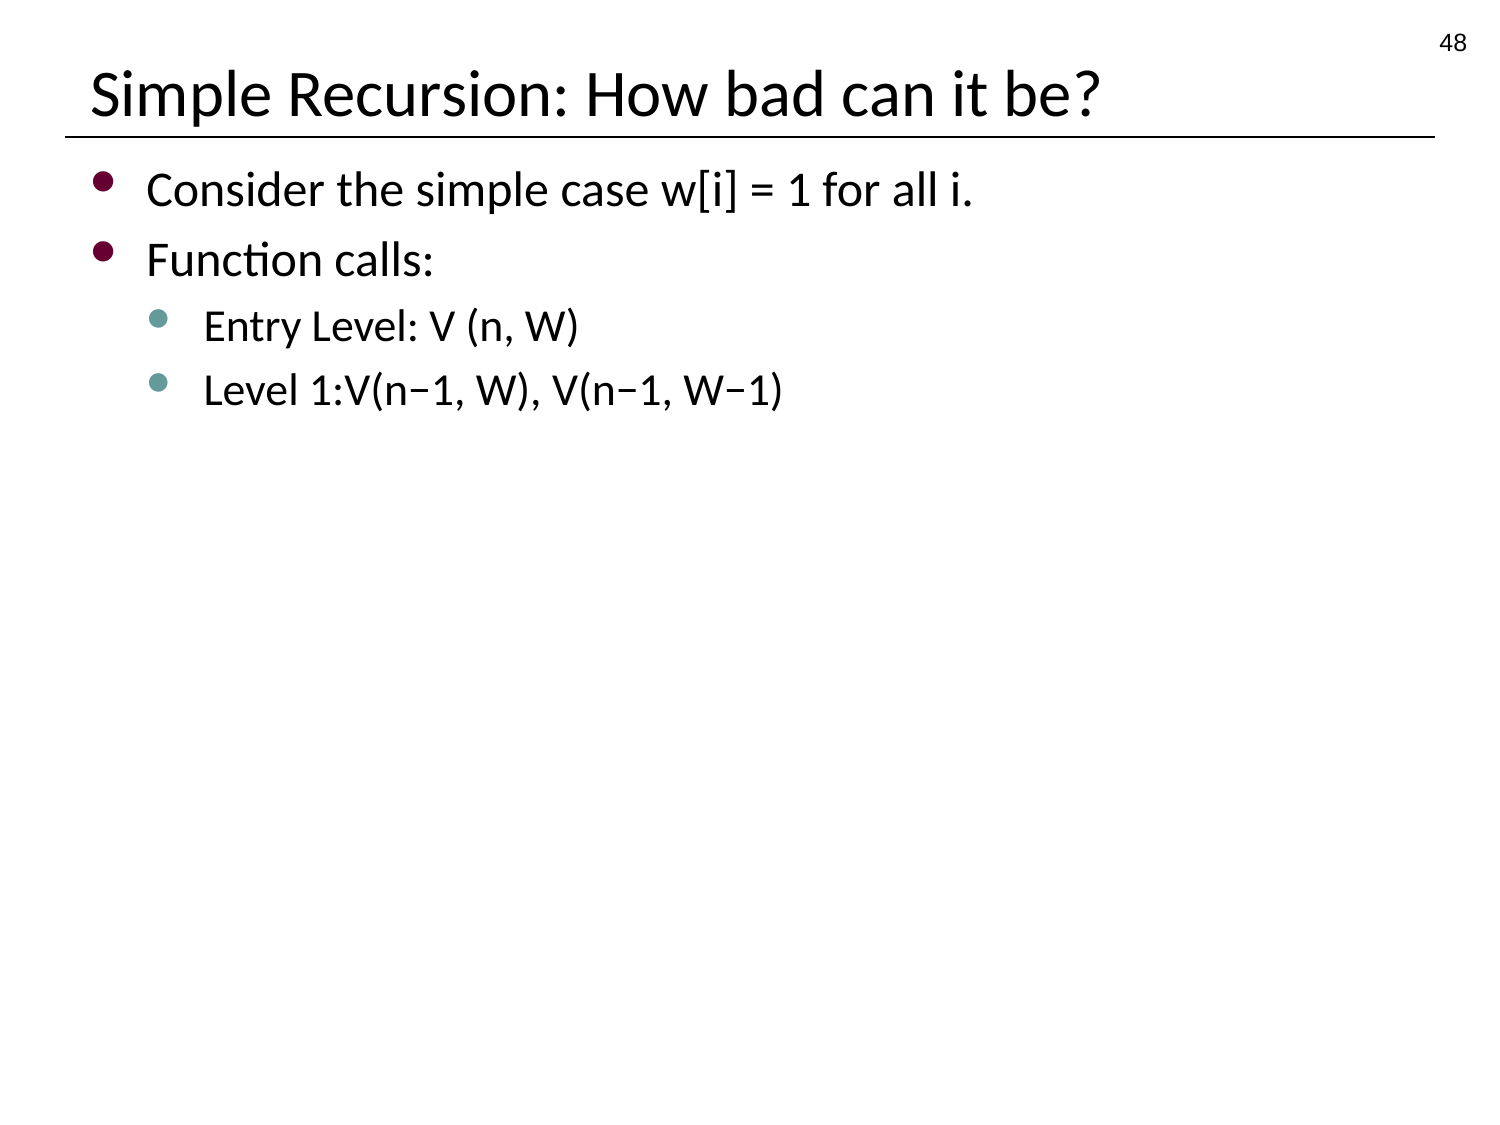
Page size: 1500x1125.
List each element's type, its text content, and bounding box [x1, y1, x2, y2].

list Consider the simple case w[i] = 1 for all i. Function calls: Entry Level: V (n, W) Level 1:V(n−1, W), V(n−1, W−1) [75, 148, 1425, 1094]
slide_number 48 [1131, 18, 1483, 62]
title Simple Recursion: How bad can it be? [75, 20, 1425, 138]
